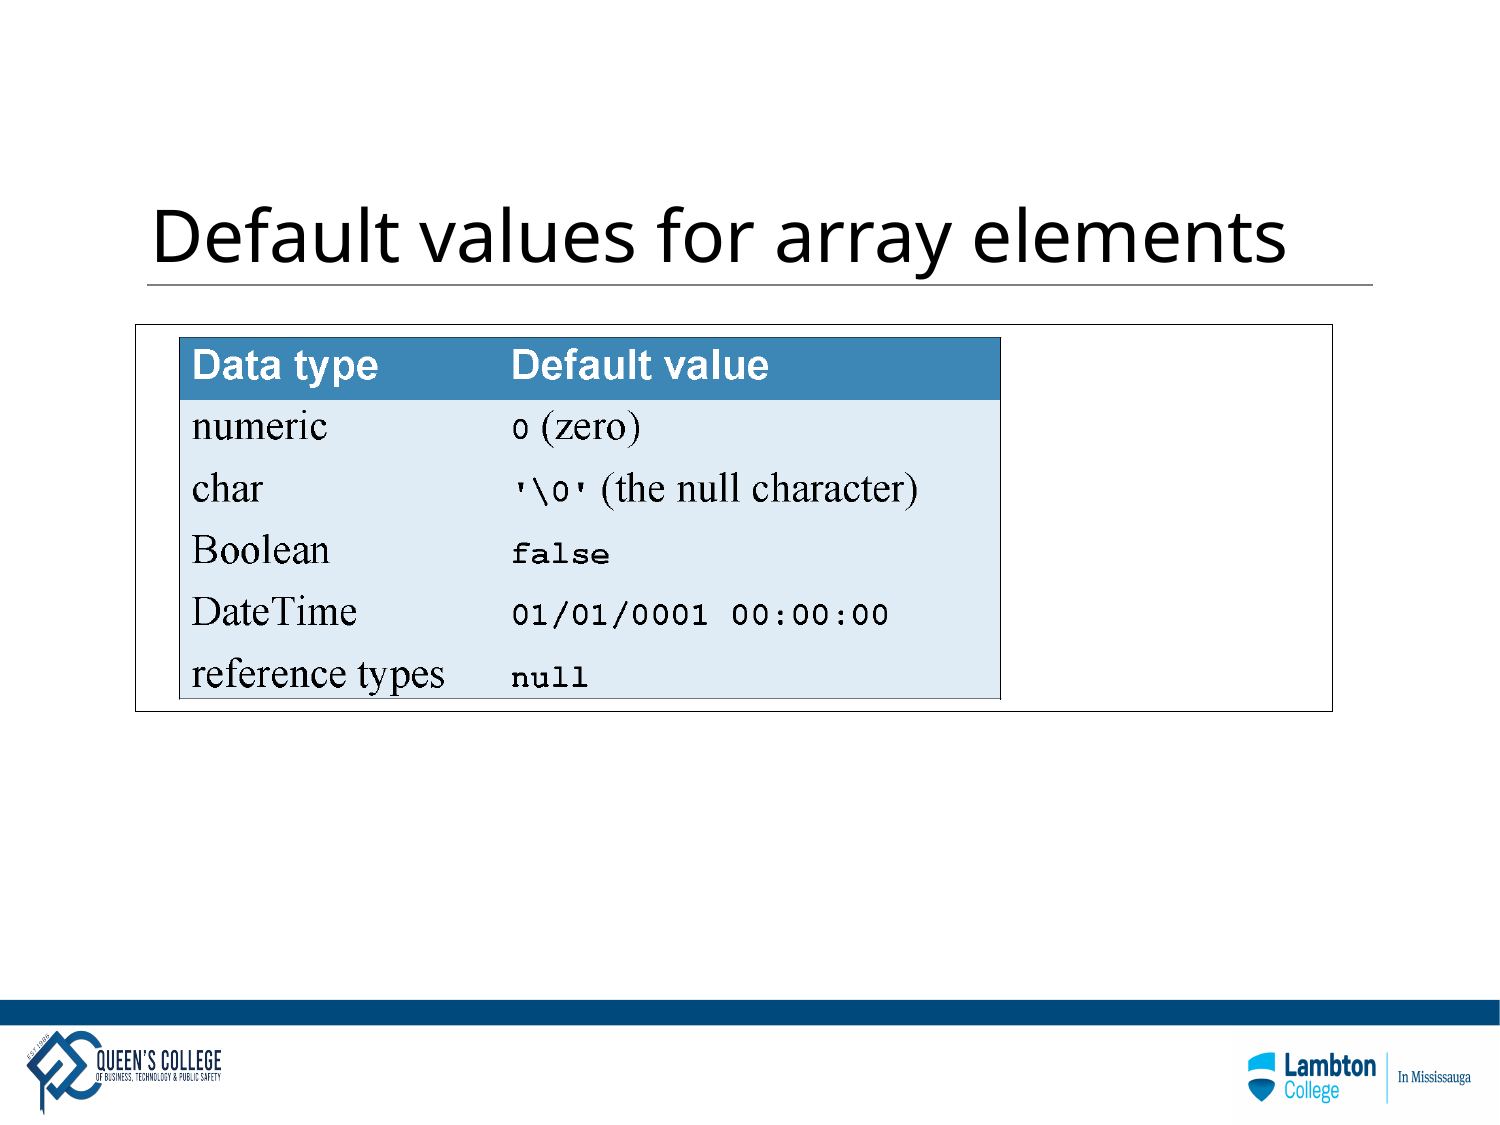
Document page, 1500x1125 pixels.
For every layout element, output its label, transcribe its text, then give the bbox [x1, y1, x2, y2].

title Default values for array elements [135, 47, 1373, 285]
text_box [134, 324, 1333, 712]
picture [26, 1030, 221, 1116]
picture [1231, 1029, 1499, 1125]
